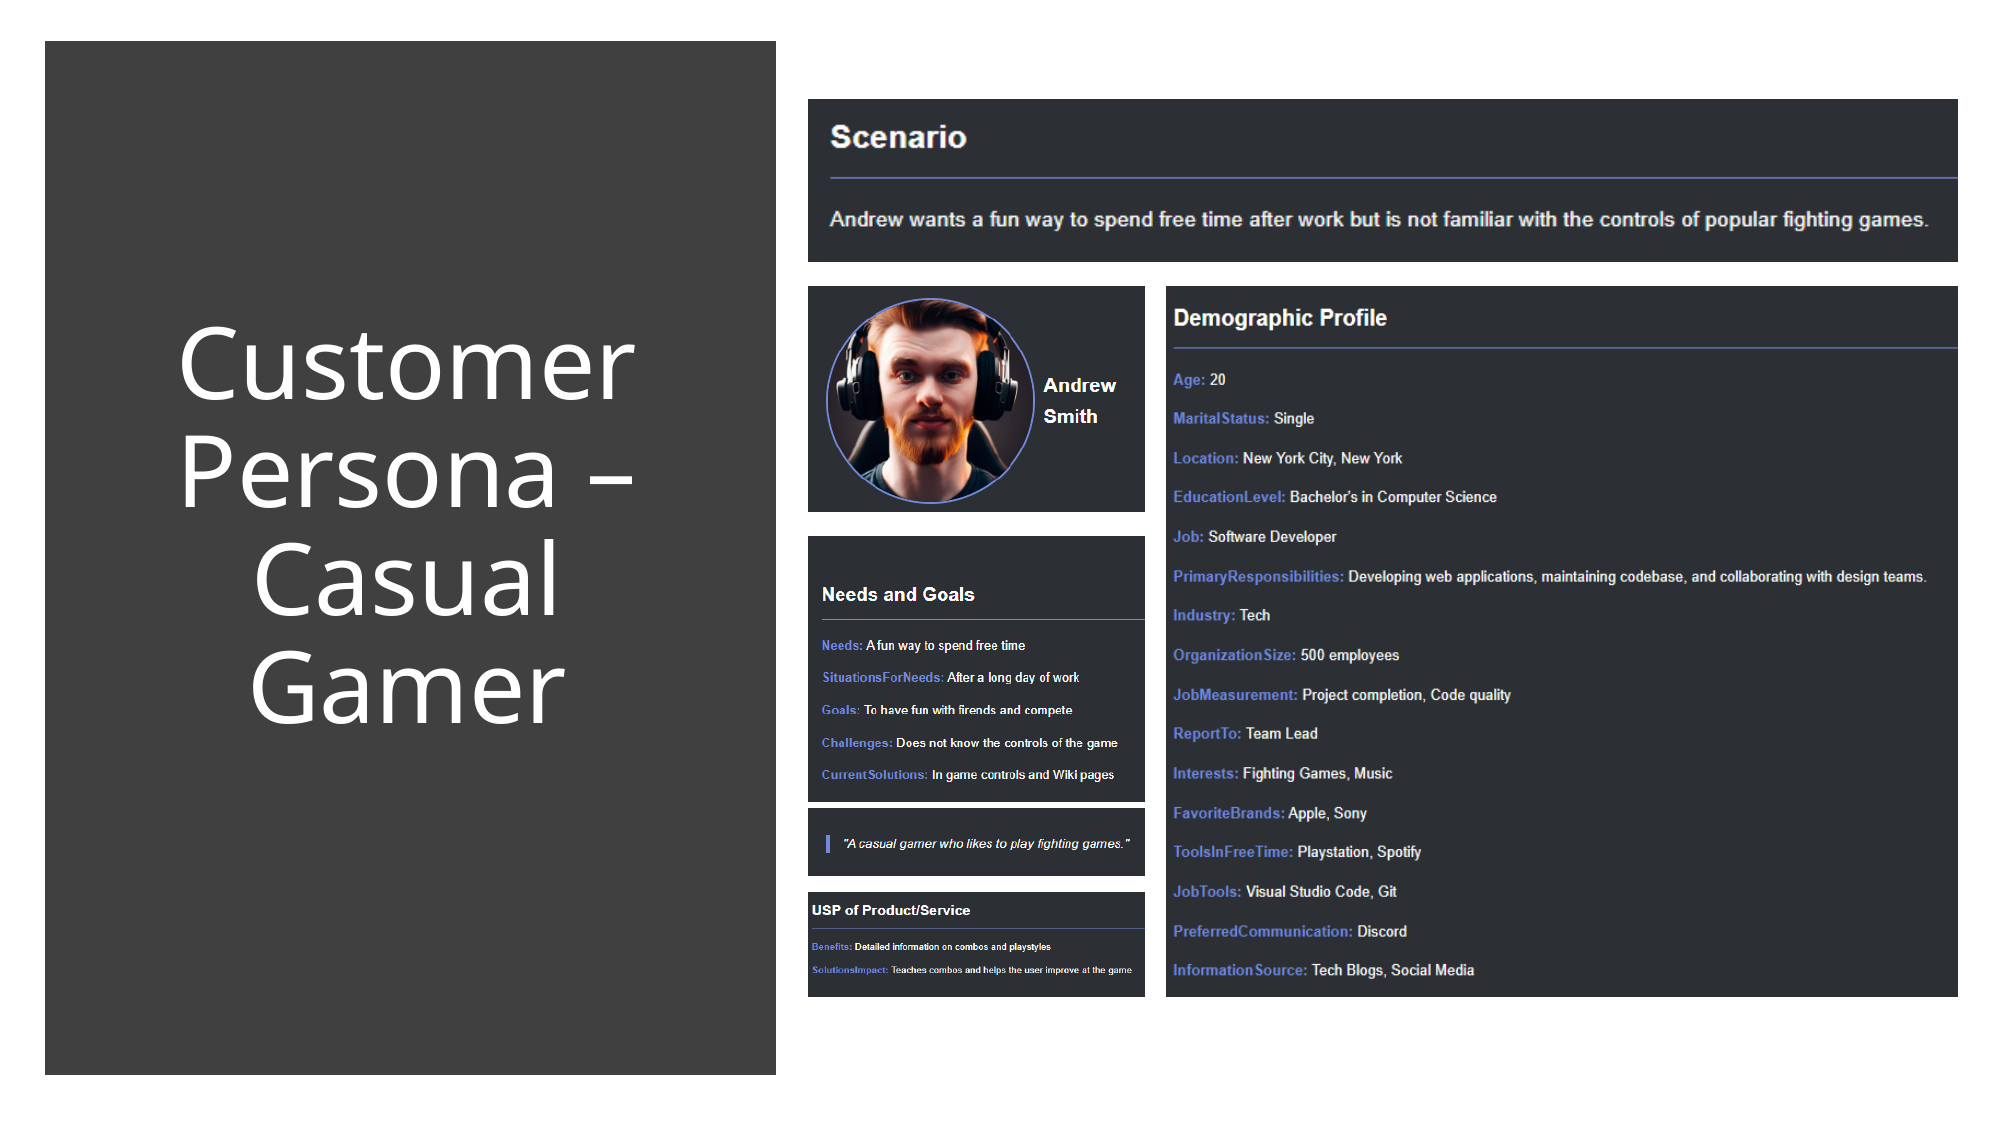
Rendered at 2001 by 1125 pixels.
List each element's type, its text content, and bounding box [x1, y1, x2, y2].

picture [808, 892, 1145, 997]
text_box [54, 50, 767, 1066]
picture [1166, 286, 1958, 997]
picture [808, 536, 1145, 802]
title Customer Persona – Casual Gamer [121, 121, 693, 936]
picture [808, 286, 1145, 512]
picture [808, 808, 1145, 876]
picture [808, 99, 1958, 263]
